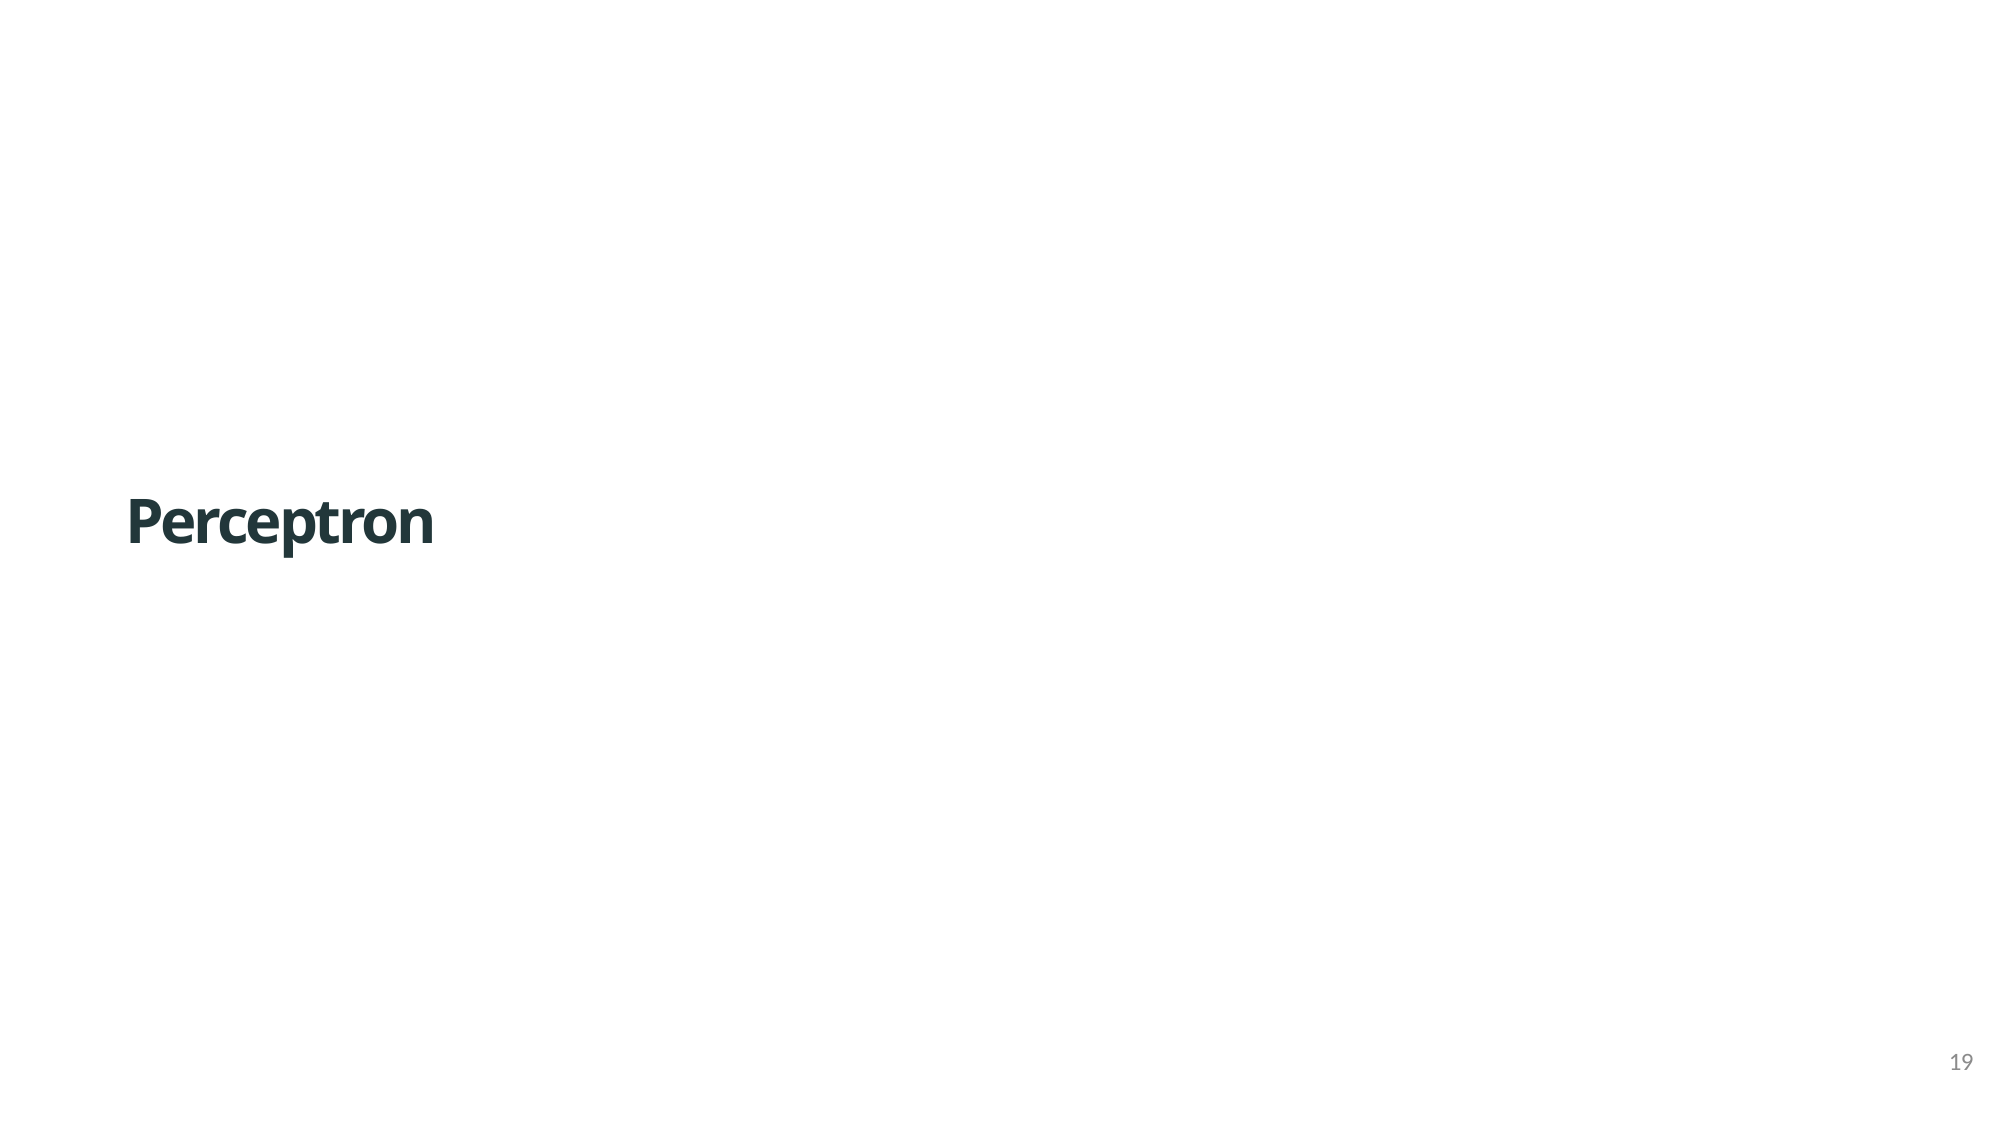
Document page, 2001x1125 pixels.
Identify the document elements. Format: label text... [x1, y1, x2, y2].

slide_number 19 [1909, 733, 1974, 1125]
text_box Perceptron [120, 476, 745, 556]
